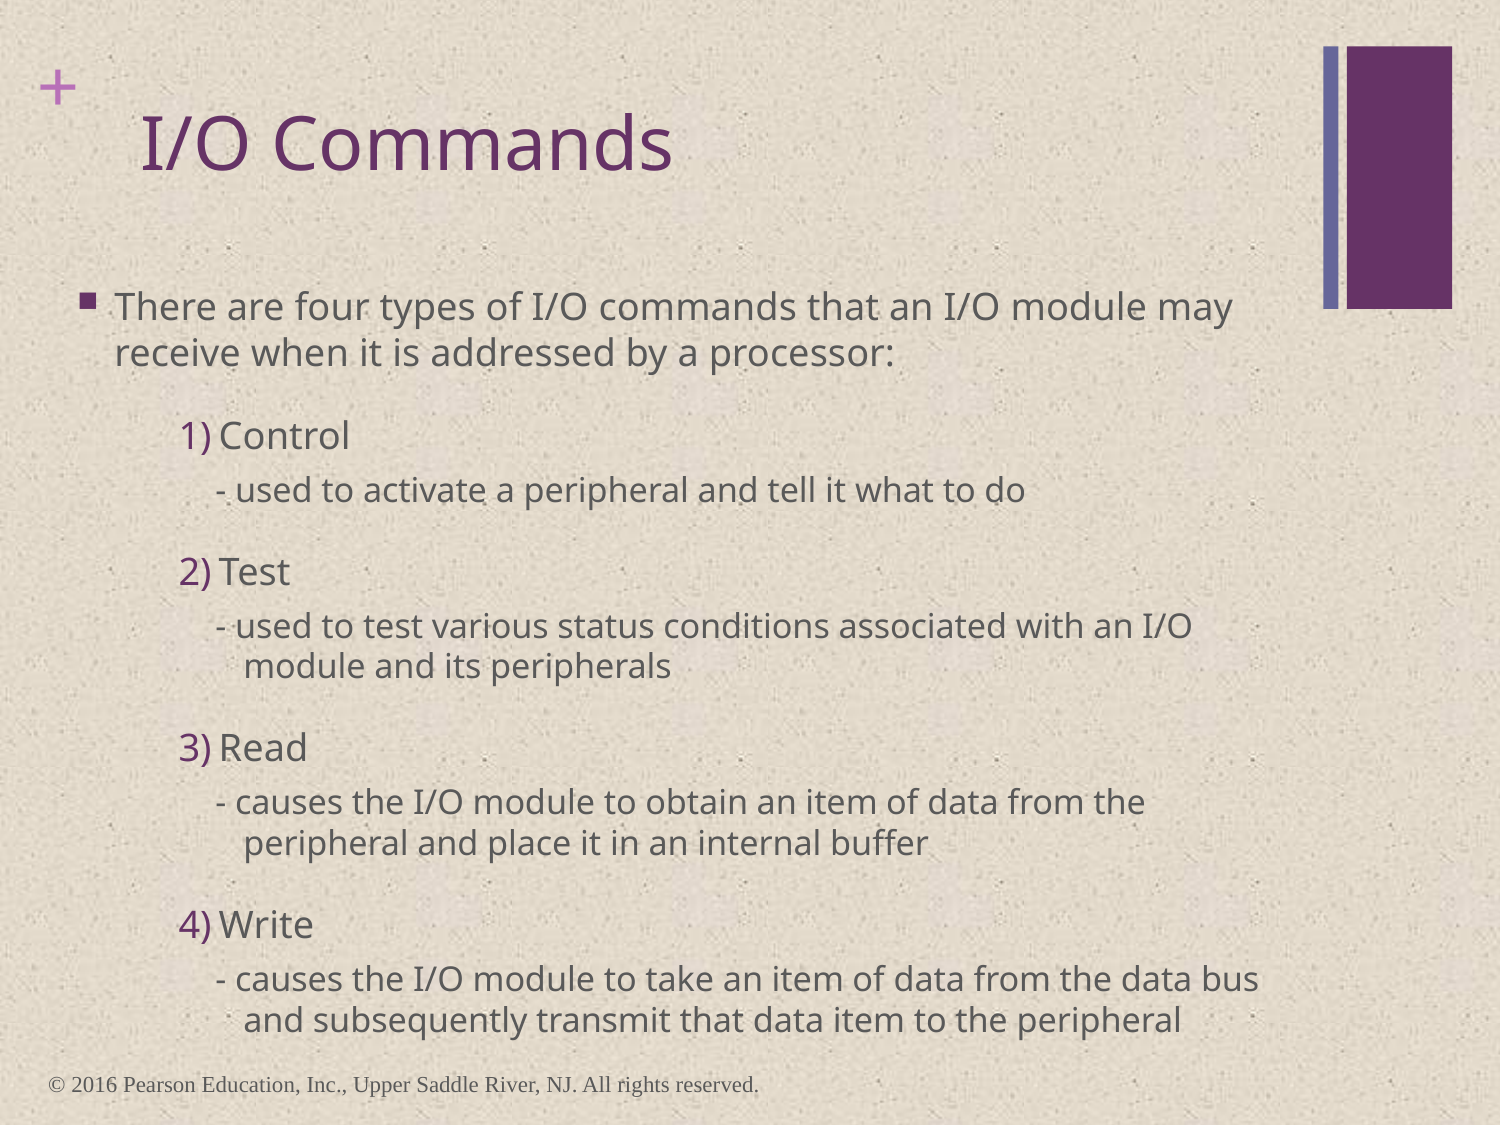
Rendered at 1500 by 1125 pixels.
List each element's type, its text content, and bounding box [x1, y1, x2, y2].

picture [0, 0, 1500, 1125]
list There are four types of I/O commands that an I/O module may receive when it is addressed by a processor: Control - used to activate a peripheral and tell it what to do Test - used to test various status conditions associated with an I/O module and its peripherals Read - causes the I/O module to obtain an item of data from the peripheral and place it in an internal buffer Write - causes the I/O module to take an item of data from the data bus and subsequently transmit that data item to the peripheral [62, 275, 1302, 1050]
footer © 2016 Pearson Education, Inc., Upper Saddle River, NJ. All rights reserved. [33, 1053, 1038, 1114]
title I/O Commands [125, 87, 1365, 271]
